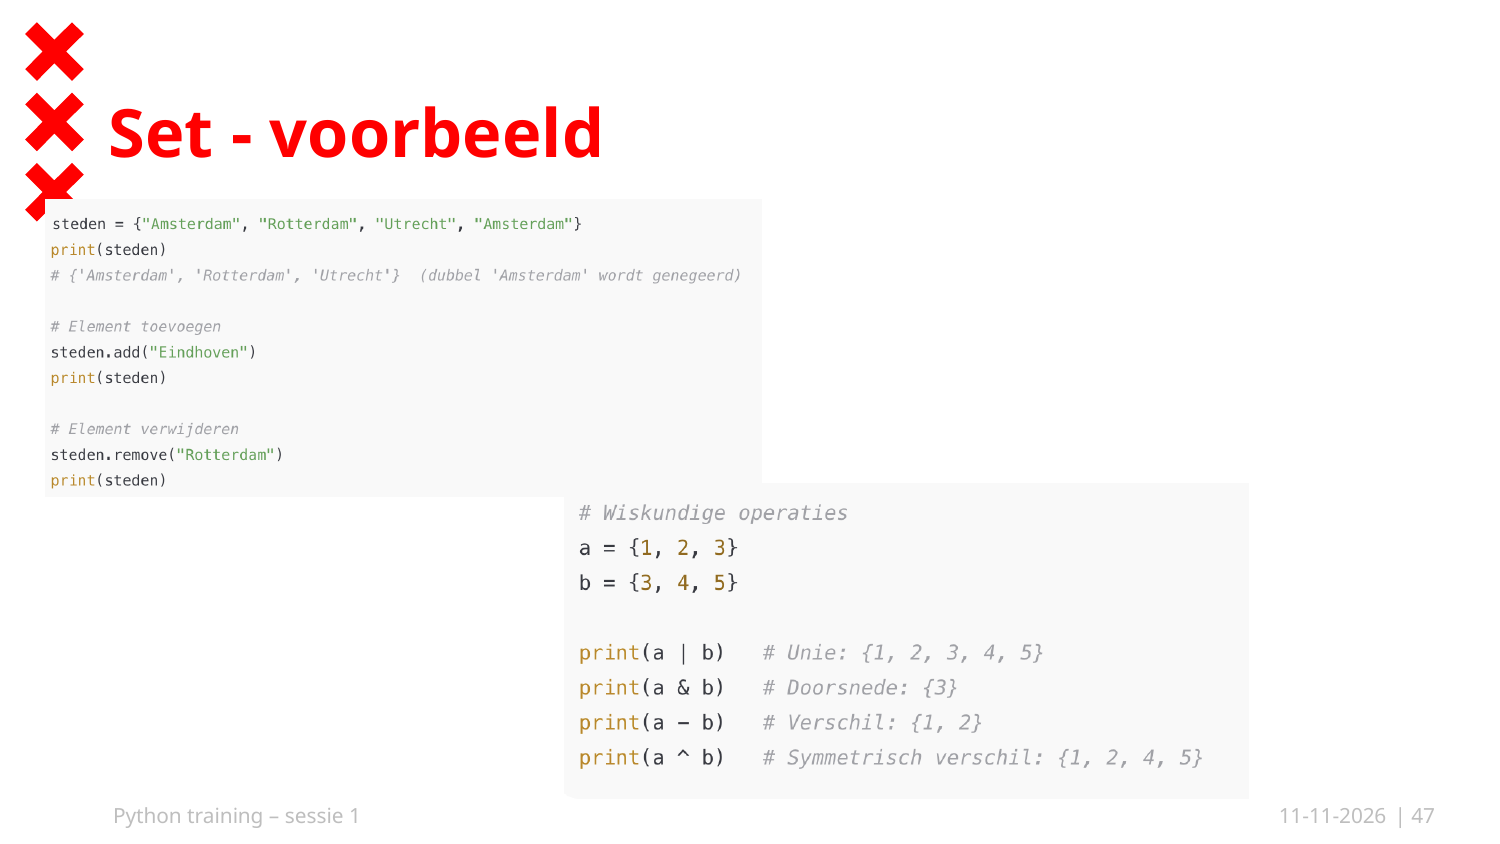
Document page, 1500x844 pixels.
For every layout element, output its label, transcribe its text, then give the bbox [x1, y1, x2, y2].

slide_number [1262, 802, 1387, 833]
slide_number | 47 [1394, 802, 1442, 833]
footer Python training – sessie 1 [113, 802, 1129, 833]
picture [45, 199, 1250, 803]
title Set - voorbeeld [108, 91, 1438, 251]
